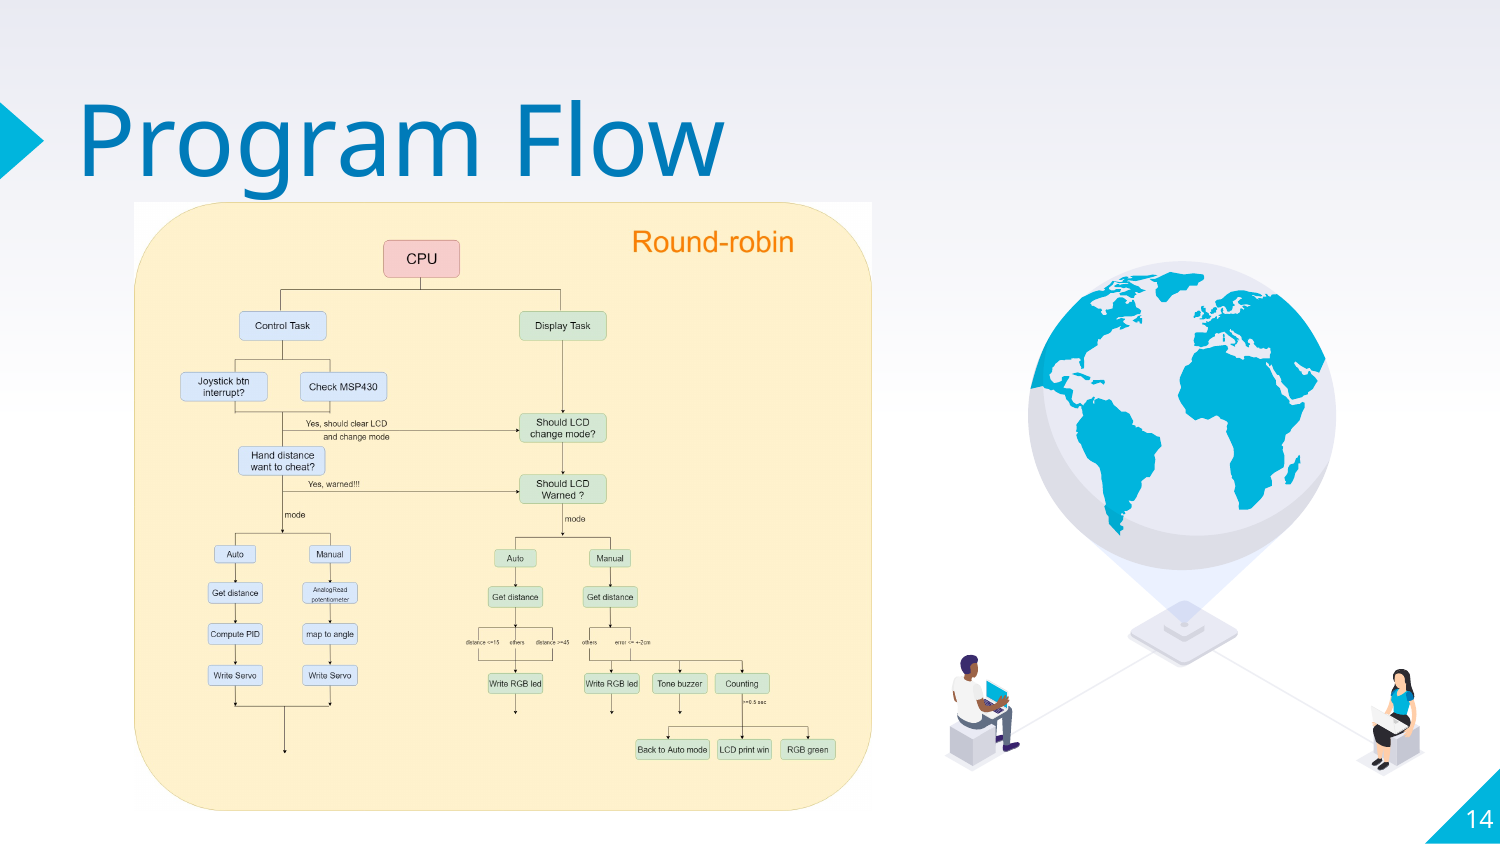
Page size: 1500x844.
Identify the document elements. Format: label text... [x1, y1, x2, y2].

title Program Flow [75, 99, 1426, 277]
slide_number 14 [1418, 760, 1494, 838]
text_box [944, 260, 1426, 777]
picture [134, 202, 872, 811]
